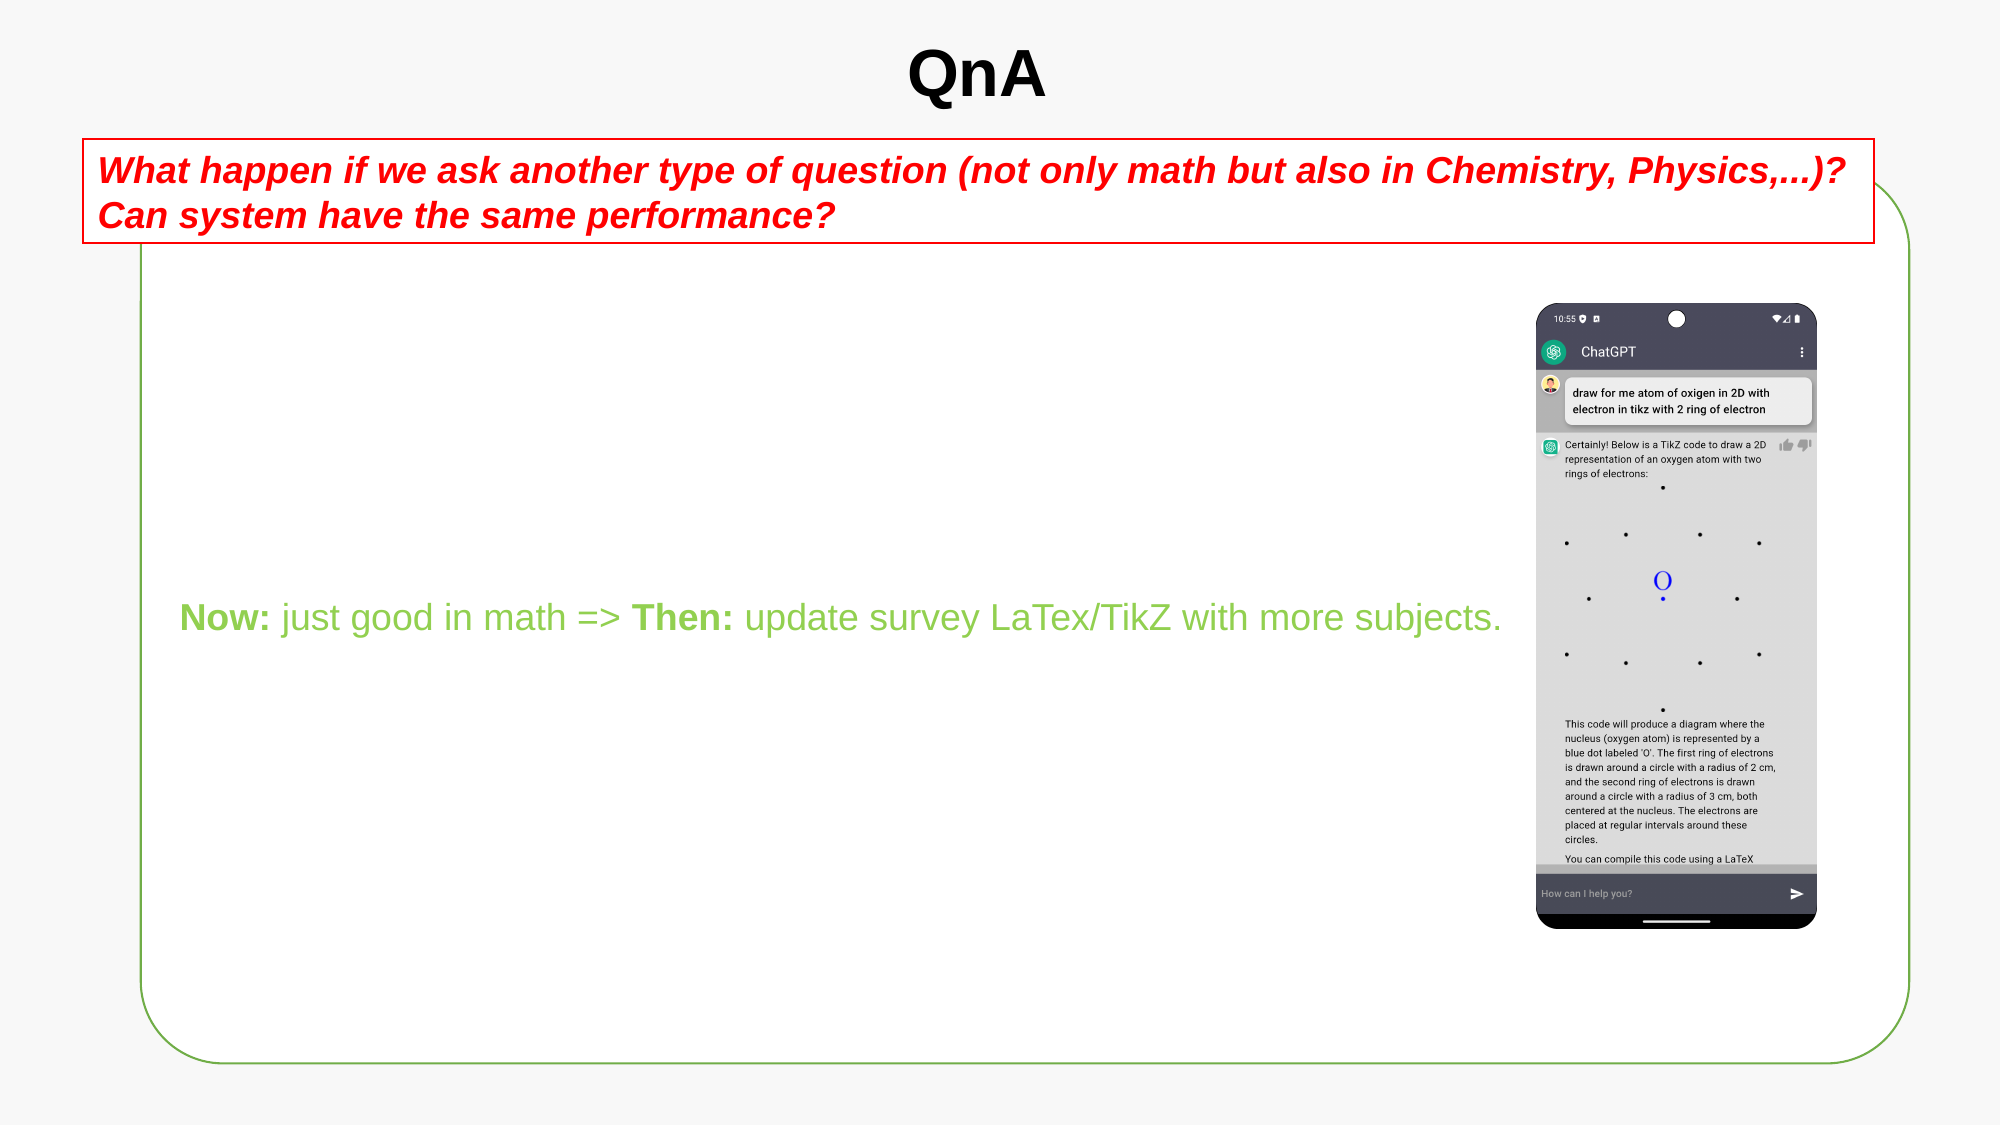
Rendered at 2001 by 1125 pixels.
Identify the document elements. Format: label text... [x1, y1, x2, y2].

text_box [84, 138, 1910, 1064]
picture [1535, 303, 1817, 929]
text_box QnA [892, 22, 1064, 118]
